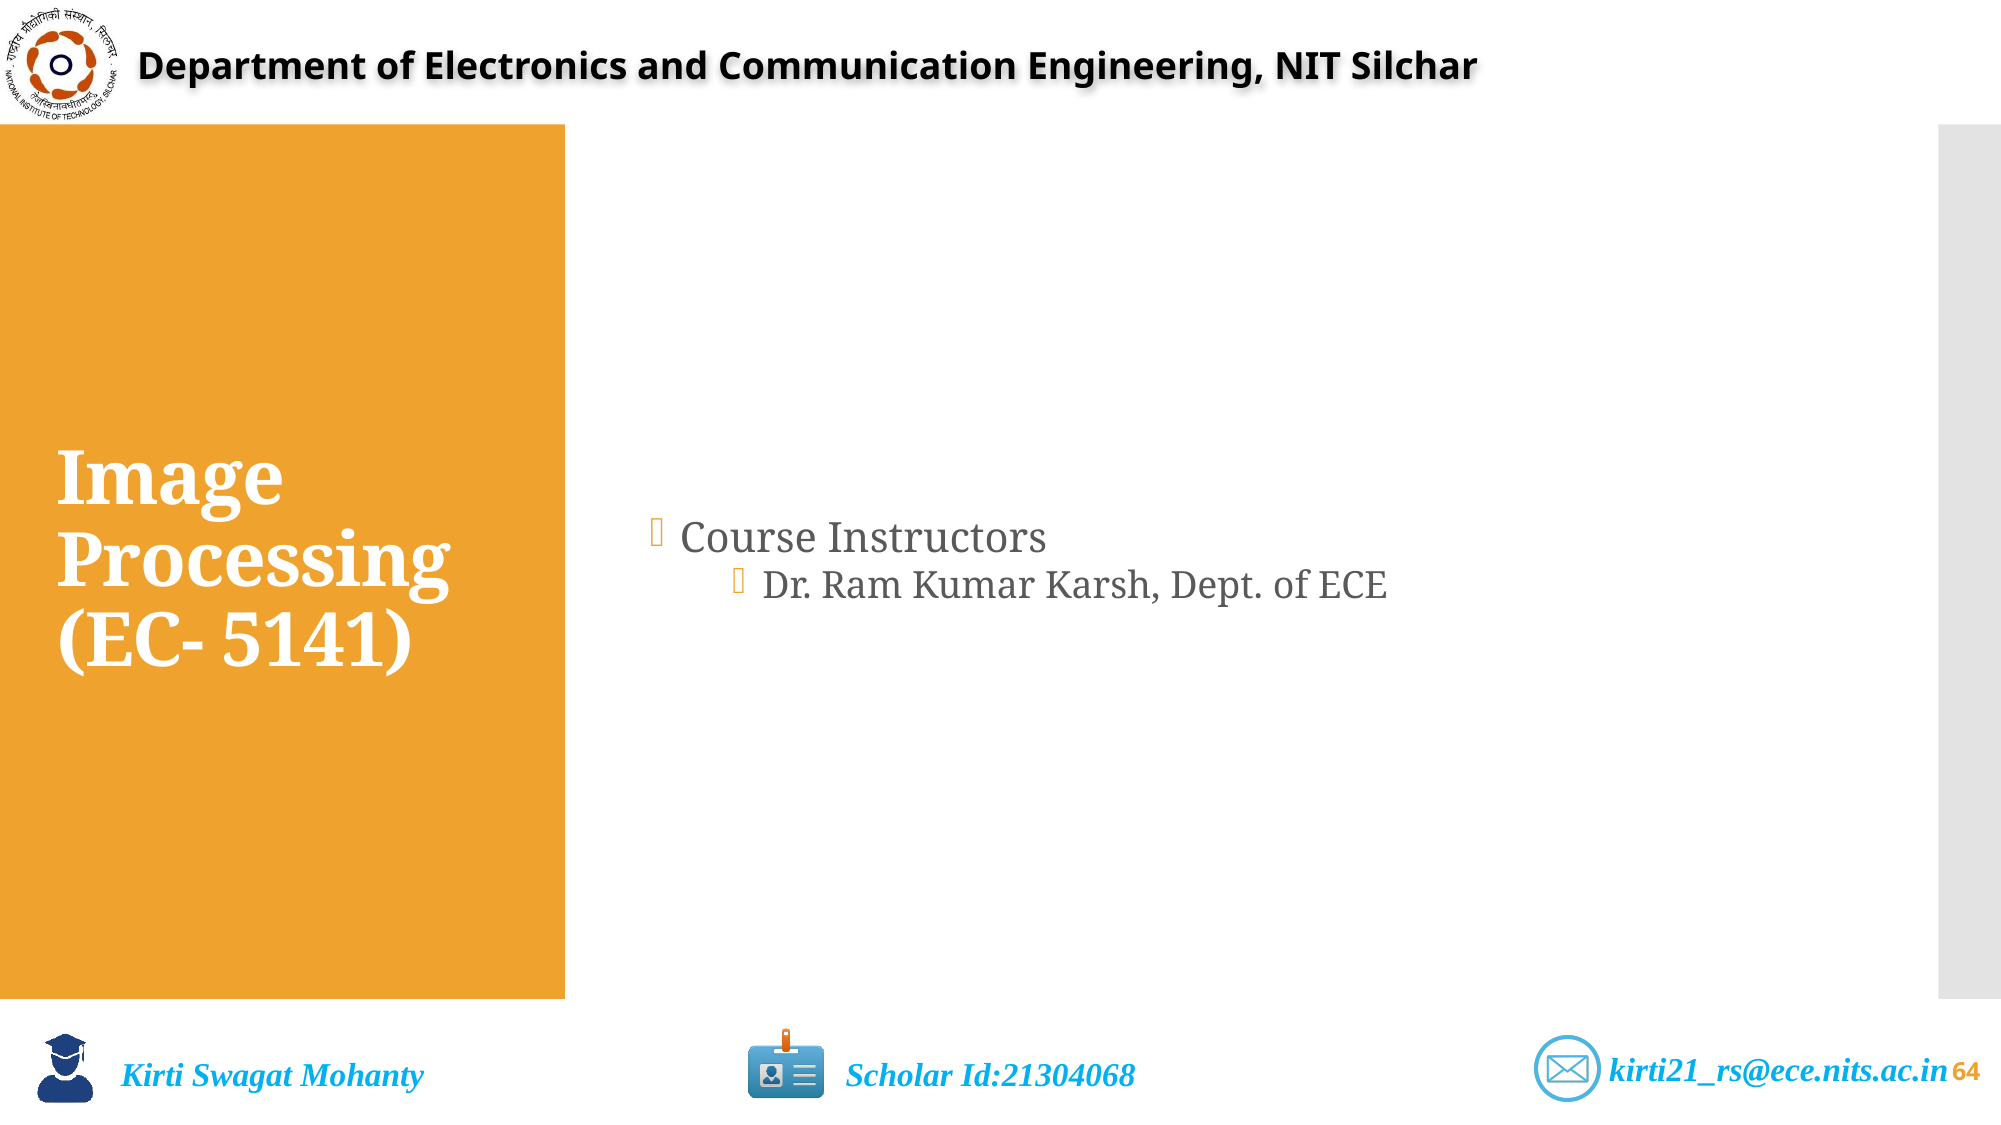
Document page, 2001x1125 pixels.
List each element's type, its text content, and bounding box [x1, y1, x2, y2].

list Course Instructors Dr. Ram Kumar Karsh, Dept. of ECE [634, 141, 1835, 982]
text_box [24, 1025, 2000, 1110]
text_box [2, 7, 1820, 122]
title Image Processing (EC- 5141) [41, 184, 525, 940]
